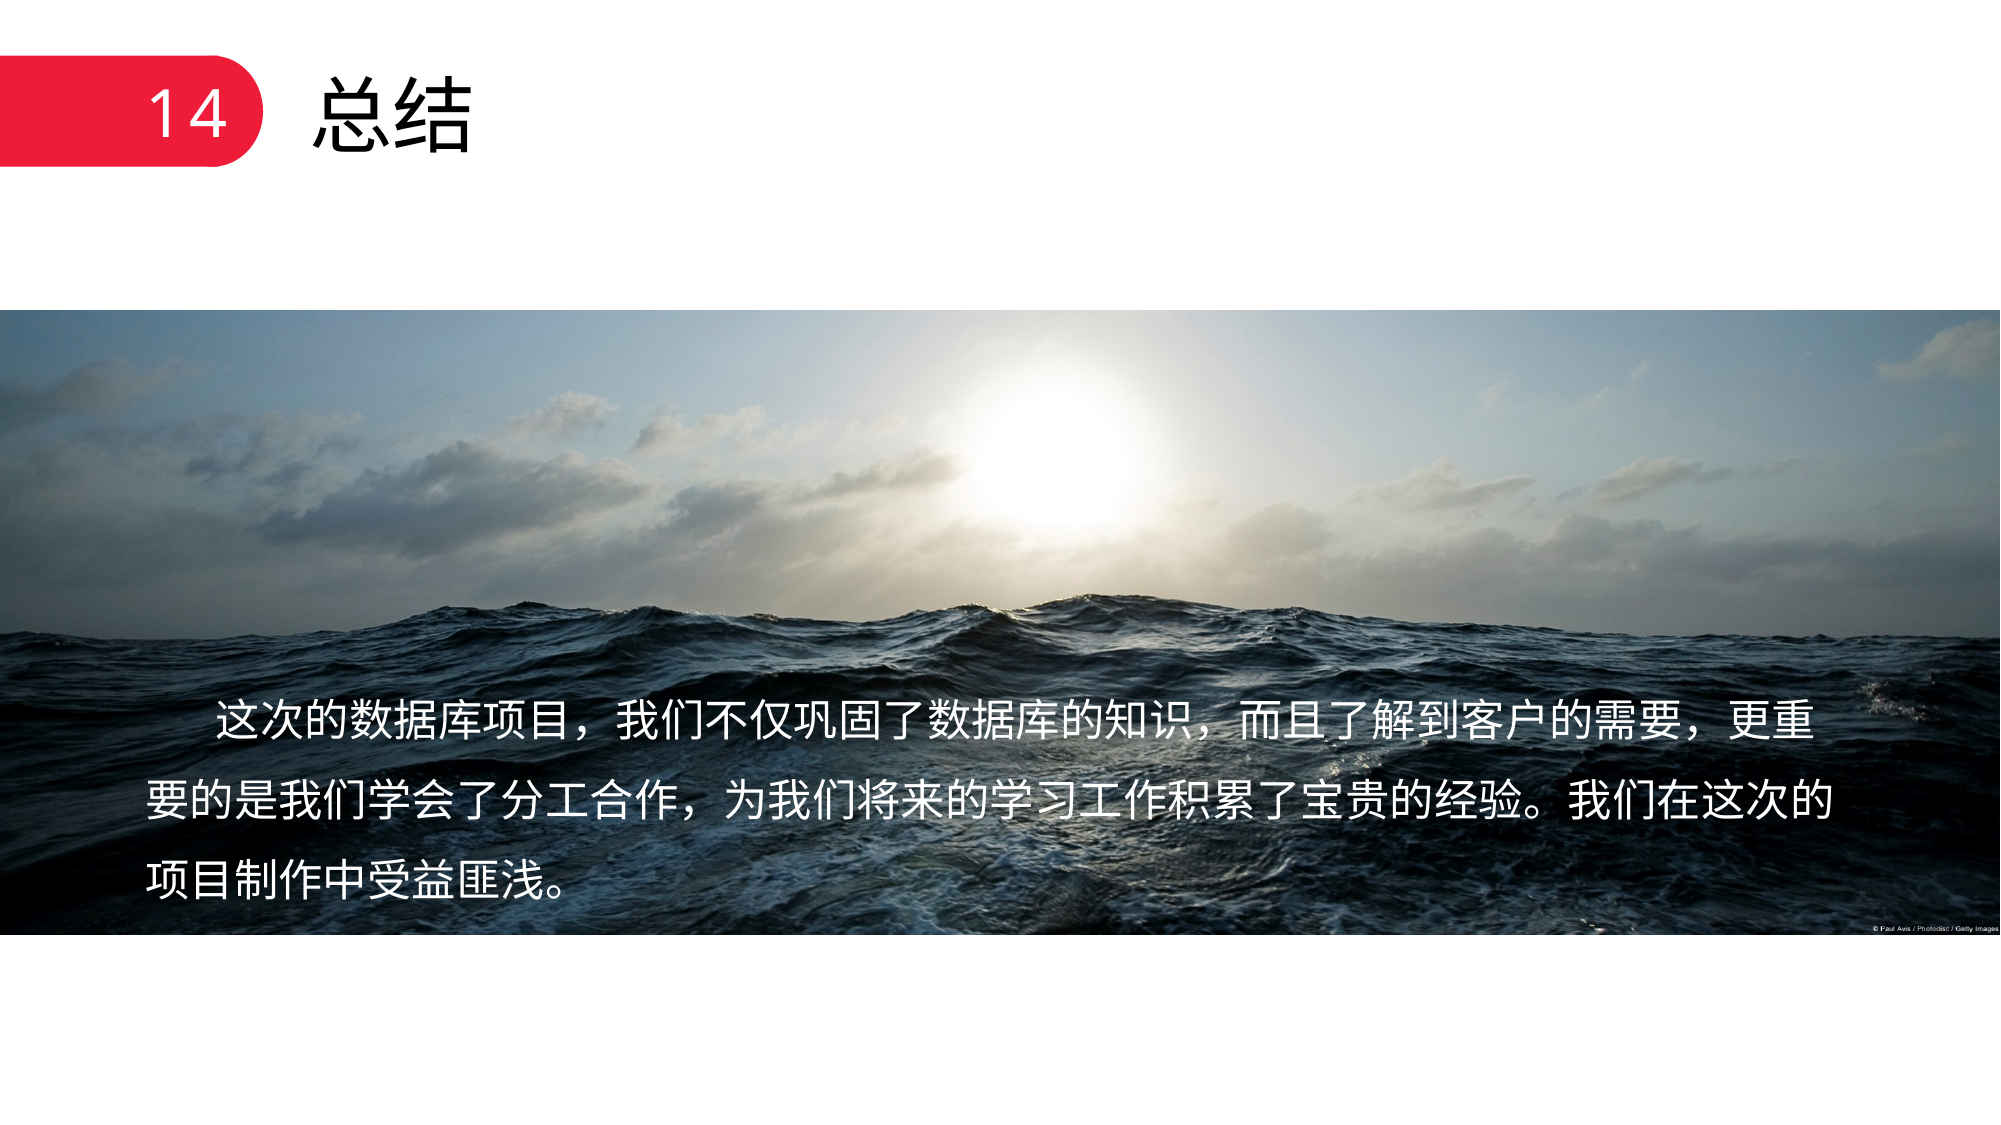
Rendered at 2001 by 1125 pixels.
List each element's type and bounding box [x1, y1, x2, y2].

picture [0, 310, 2000, 935]
text_box [0, 55, 878, 172]
